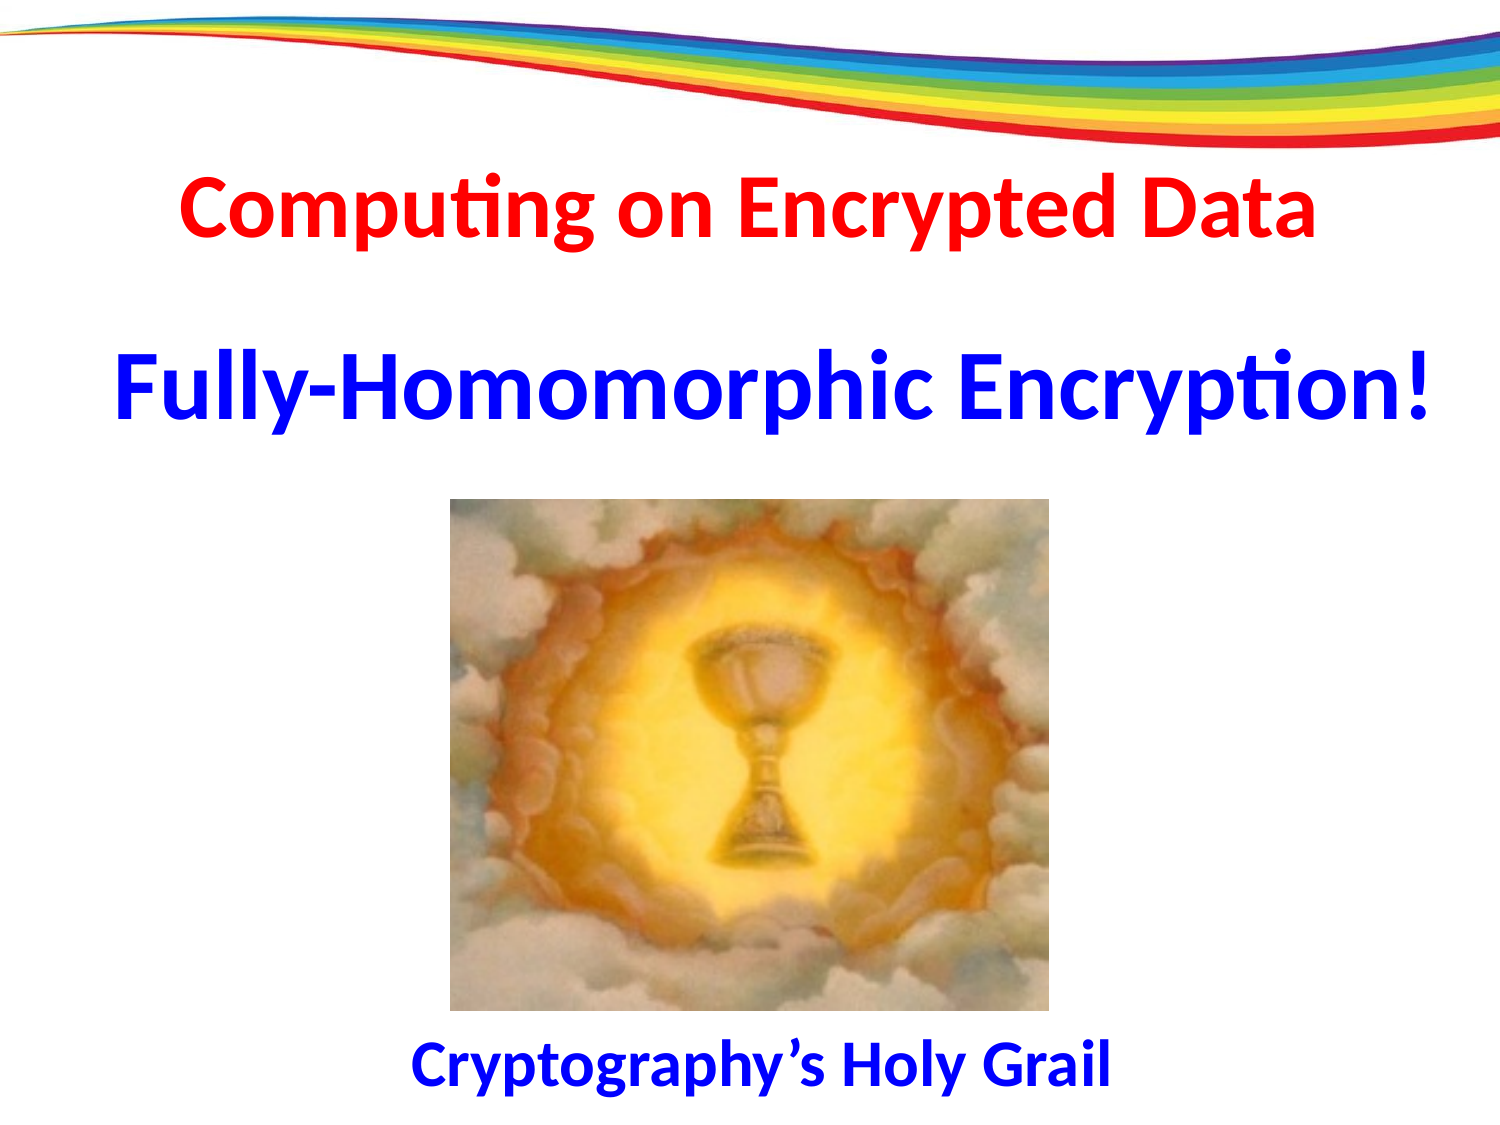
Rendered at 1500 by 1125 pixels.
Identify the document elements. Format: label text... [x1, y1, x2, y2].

text_box Cryptography’s Holy Grail [49, 1012, 1475, 1125]
text_box Fully-Homomorphic Encryption! [62, 312, 1488, 588]
picture [449, 499, 1049, 1012]
title Computing on Encrypted Data [75, 107, 1425, 295]
picture [0, 0, 1500, 563]
